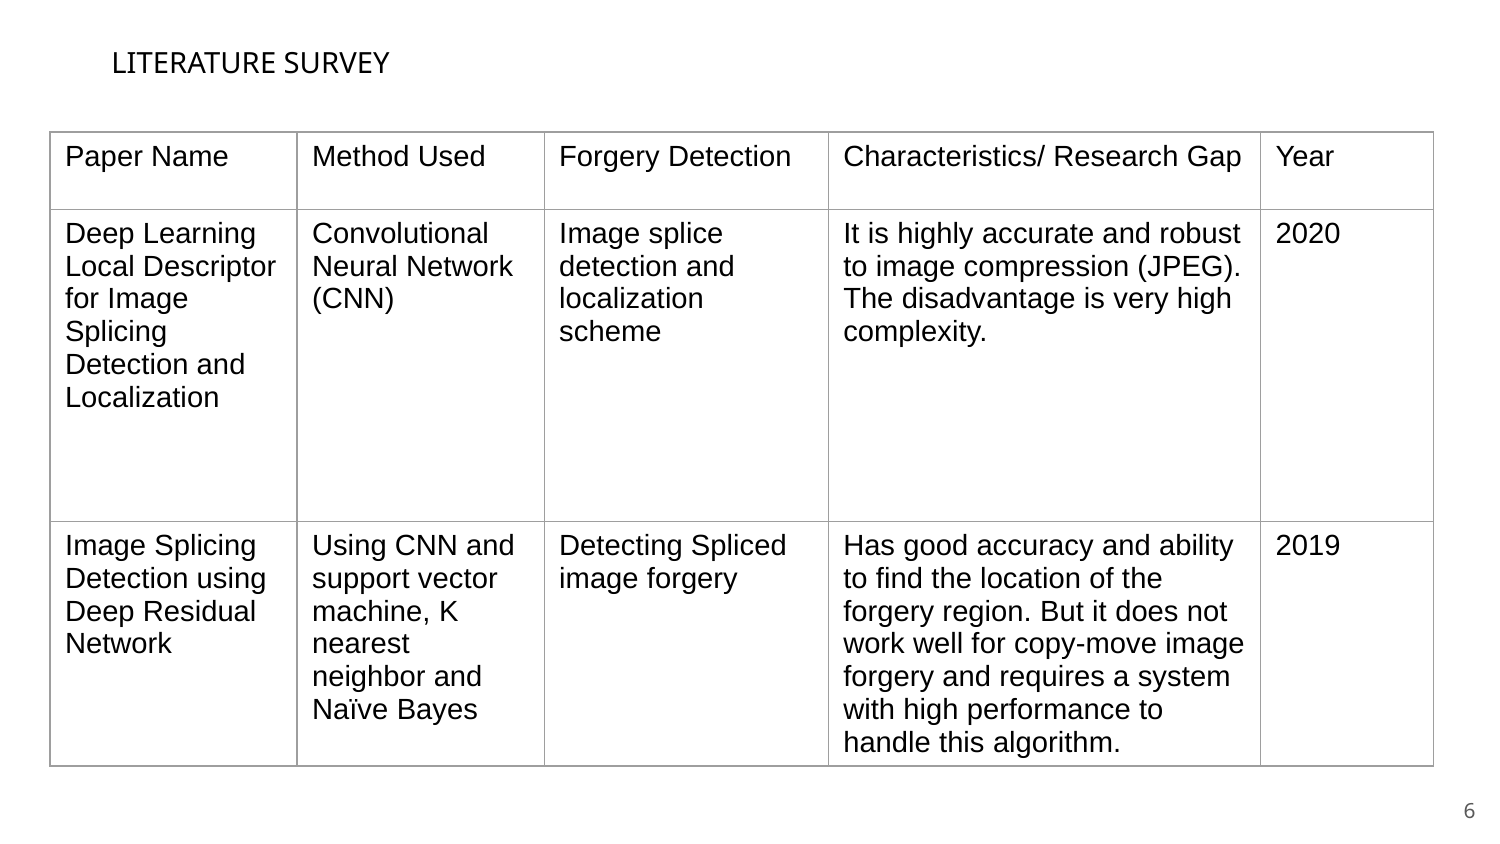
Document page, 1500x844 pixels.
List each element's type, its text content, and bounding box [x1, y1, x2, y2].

text_box LITERATURE SURVEY [96, 29, 1373, 95]
table_header Characteristics/ Research Gap [829, 133, 1260, 209]
table_cell Has good accuracy and ability to find the location of the forgery region. But it does not work well for copy-move image forgery and requires a system with high performance to handle this algorithm. [829, 522, 1260, 765]
table_cell Deep Learning Local Descriptor for Image Splicing Detection and Localization [51, 210, 296, 521]
table_cell Image Splicing Detection using Deep Residual Network [51, 522, 296, 765]
table_cell Image splice detection and localization scheme [545, 210, 828, 521]
slide_number ‹#› [1400, 779, 1491, 844]
table_header Year [1261, 133, 1433, 209]
table_header Method Used [298, 133, 544, 209]
table_cell 2019 [1261, 522, 1433, 765]
table_cell It is highly accurate and robust to image compression (JPEG). The disadvantage is very high complexity. [829, 210, 1260, 521]
table_cell Using CNN and support vector machine, K nearest neighbor and Naïve Bayes [298, 522, 544, 765]
table_cell 2020 [1261, 210, 1433, 521]
table_cell Detecting Spliced image forgery [545, 522, 828, 765]
table_cell Convolutional Neural Network (CNN) [298, 210, 544, 521]
table_header Paper Name [51, 133, 296, 209]
table_header Forgery Detection [545, 133, 828, 209]
